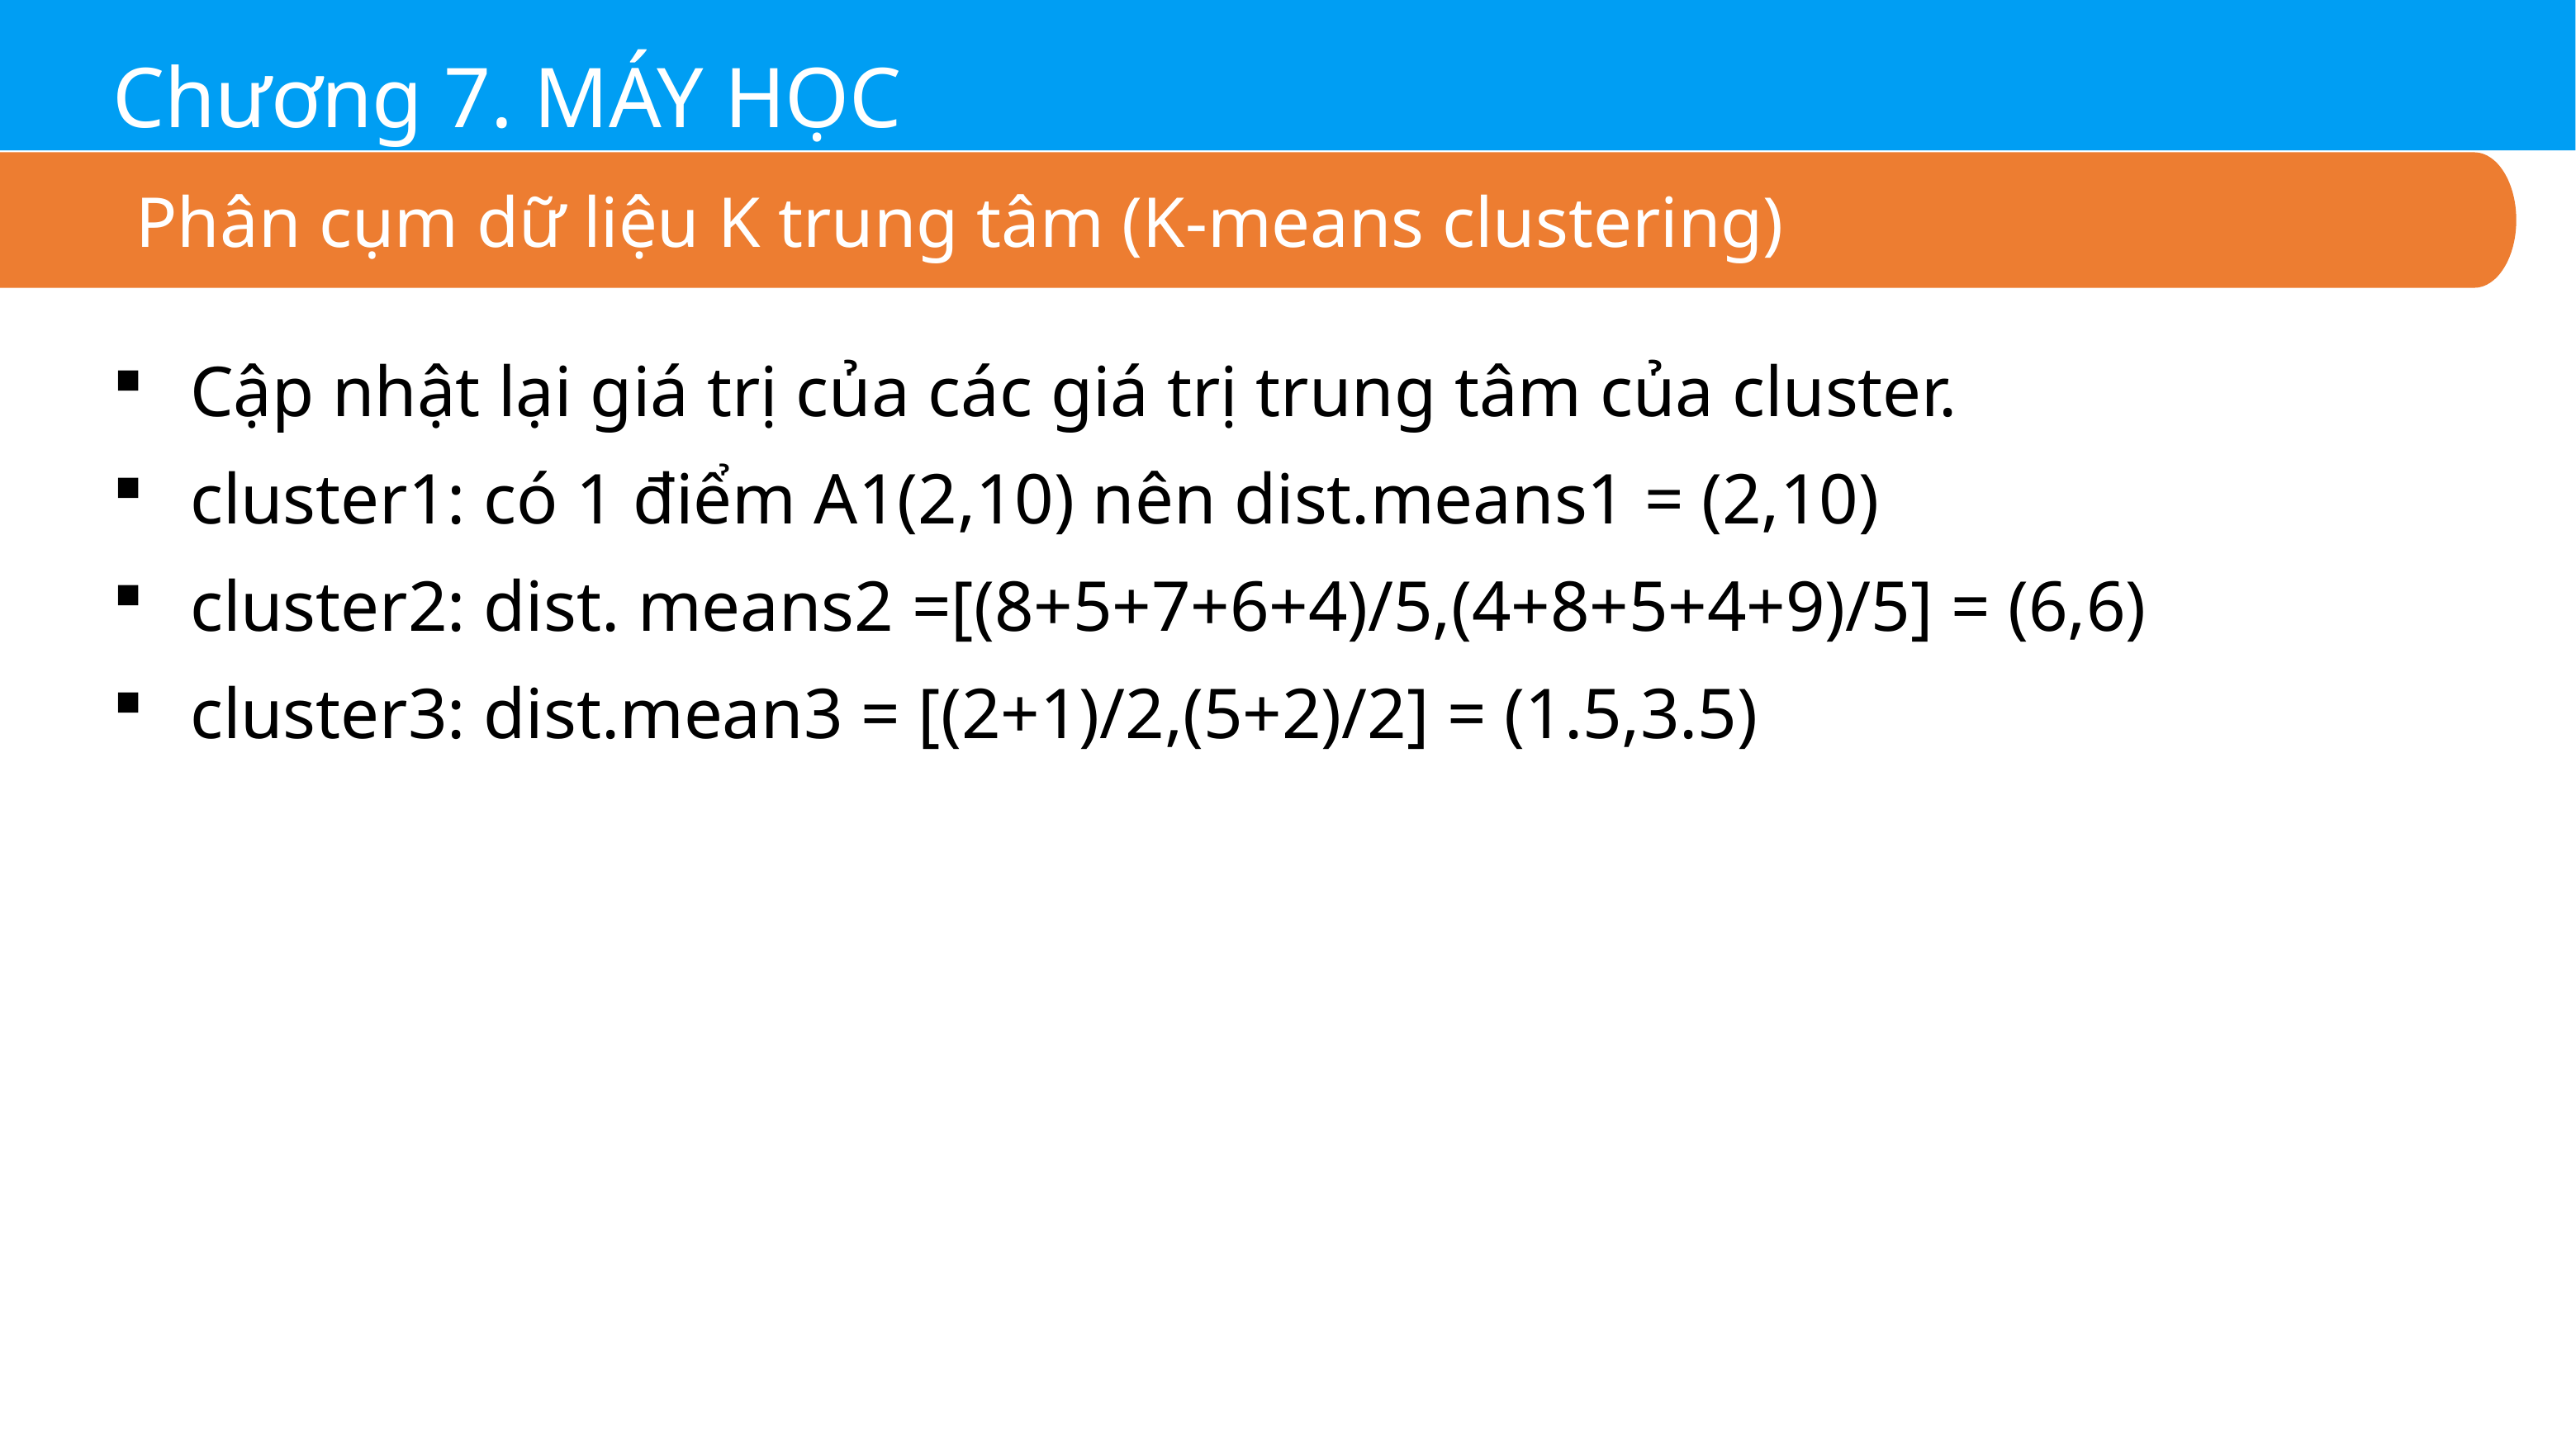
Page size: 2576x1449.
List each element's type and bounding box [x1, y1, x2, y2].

text_box [0, 0, 2576, 290]
text_box [111, 321, 2517, 753]
